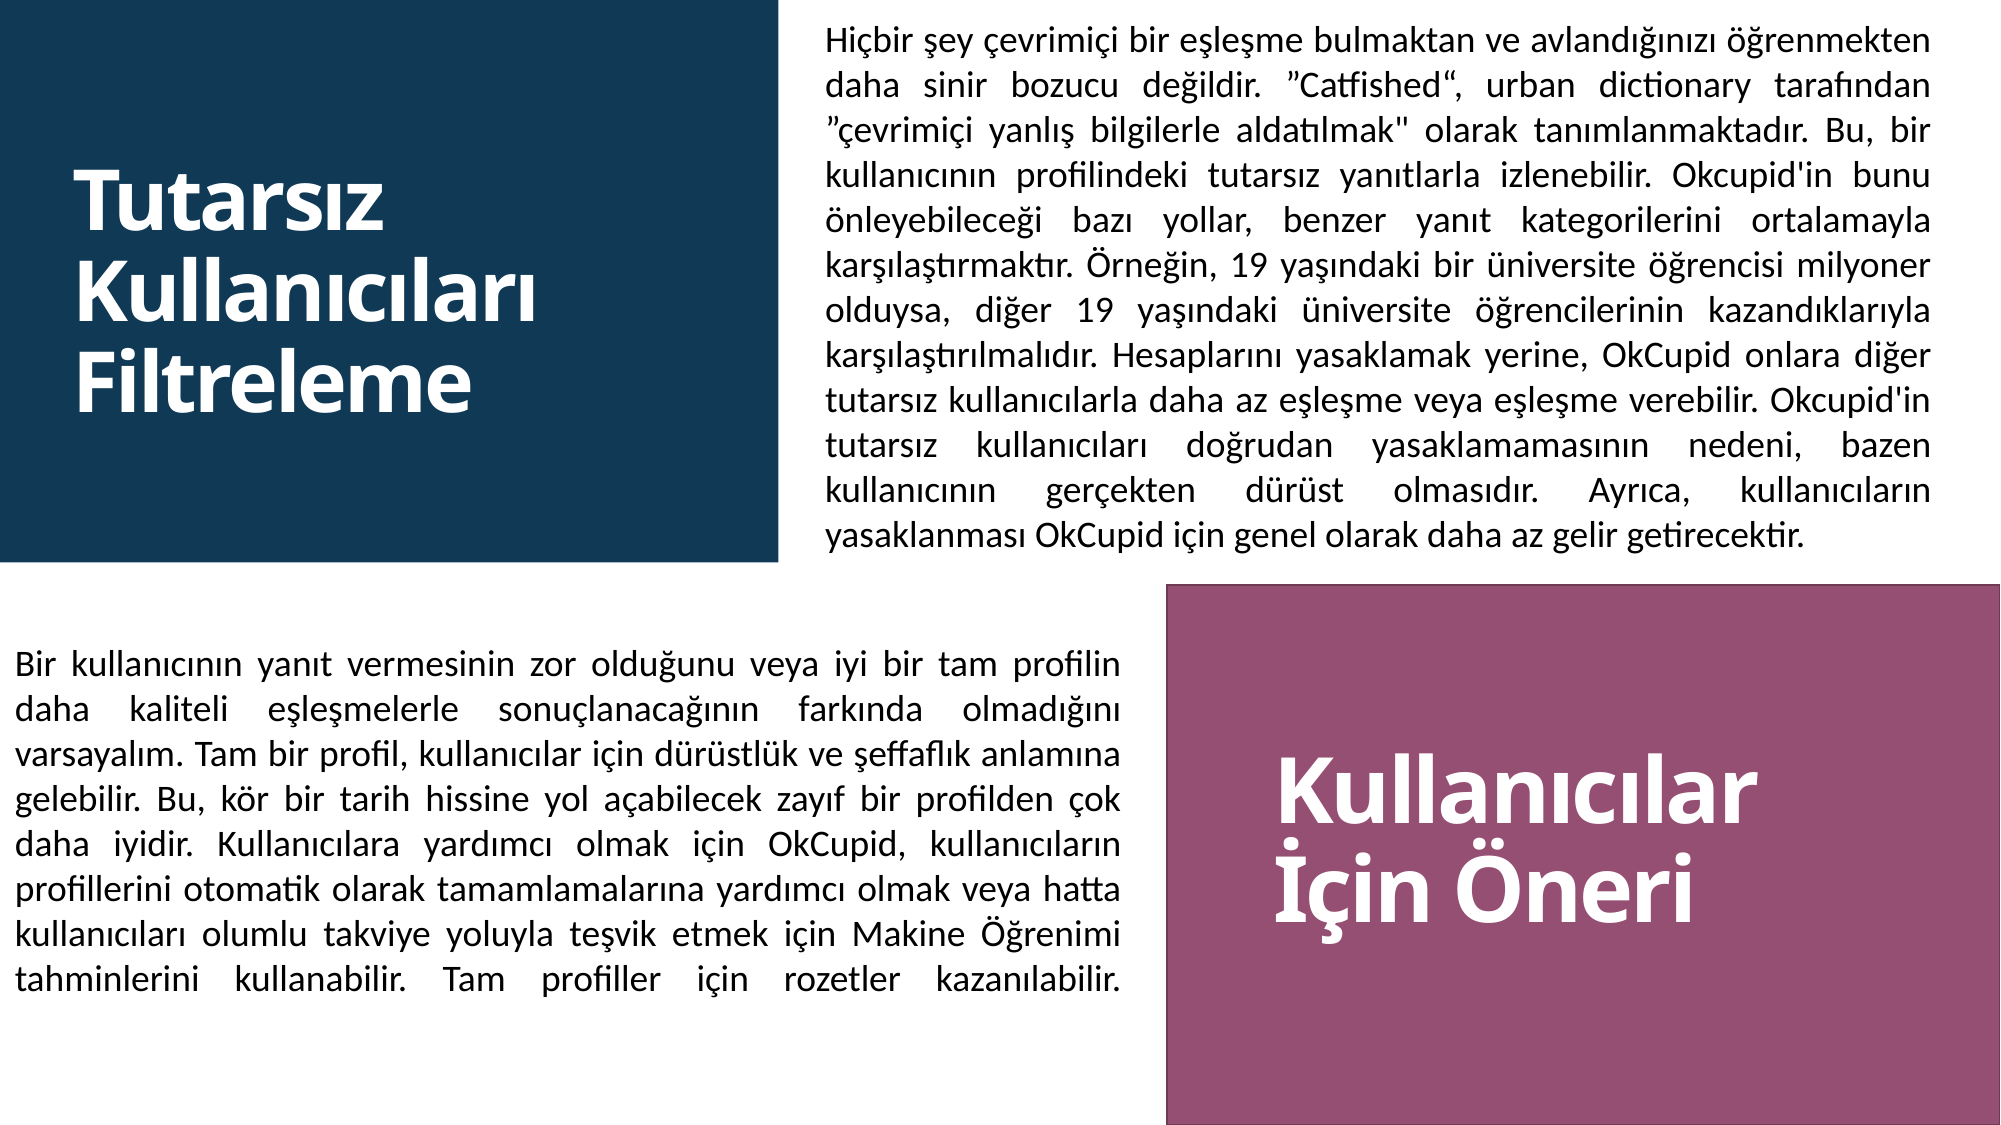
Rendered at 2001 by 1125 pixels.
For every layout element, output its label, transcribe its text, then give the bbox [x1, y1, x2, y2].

title Tutarsız Kullanıcıları Filtreleme [72, 150, 694, 442]
text_box [1166, 584, 2000, 1125]
text_box Bir kullanıcının yanıt vermesinin zor olduğunu veya iyi bir tam profilin daha kaliteli eşleşmelerle sonuçlanacağının farkında olmadığını varsayalım. Tam bir profil, kullanıcılar için dürüstlük ve şeffaflık anlamına gelebilir. Bu, kör bir tarih hissine yol açabilecek zayıf bir profilden çok daha iyidir. Kullanıcılara yardımcı olmak için OkCupid, kullanıcıların profillerini otomatik olarak tamamlamalarına yardımcı olmak veya hatta kullanıcıları olumlu takviye yoluyla teşvik etmek için Makine Öğrenimi tahminlerini kullanabilir. Tam profiller için rozetler kazanılabilir. [0, 632, 1137, 1052]
text_box Hiçbir şey çevrimiçi bir eşleşme bulmaktan ve avlandığınızı öğrenmekten daha sinir bozucu değildir. ”Catfished“, urban dictionary tarafından ”çevrimiçi yanlış bilgilerle aldatılmak" olarak tanımlanmaktadır. Bu, bir kullanıcının profilindeki tutarsız yanıtlarla izlenebilir. Okcupid'in bunu önleyebileceği bazı yollar, benzer yanıt kategorilerini ortalamayla karşılaştırmaktır. Örneğin, 19 yaşındaki bir üniversite öğrencisi milyoner olduysa, diğer 19 yaşındaki üniversite öğrencilerinin kazandıklarıyla karşılaştırılmalıdır. Hesaplarını yasaklamak yerine, OkCupid onlara diğer tutarsız kullanıcılarla daha az eşleşme veya eşleşme verebilir. Okcupid'in tutarsız kullanıcıları doğrudan yasaklamamasının nedeni, bazen kullanıcının gerçekten dürüst olmasıdır. Ayrıca, kullanıcıların yasaklanması OkCupid için genel olarak daha az gelir getirecektir. [810, 7, 1948, 669]
text_box Kullanıcılar İçin Öneri [1273, 736, 1895, 1028]
